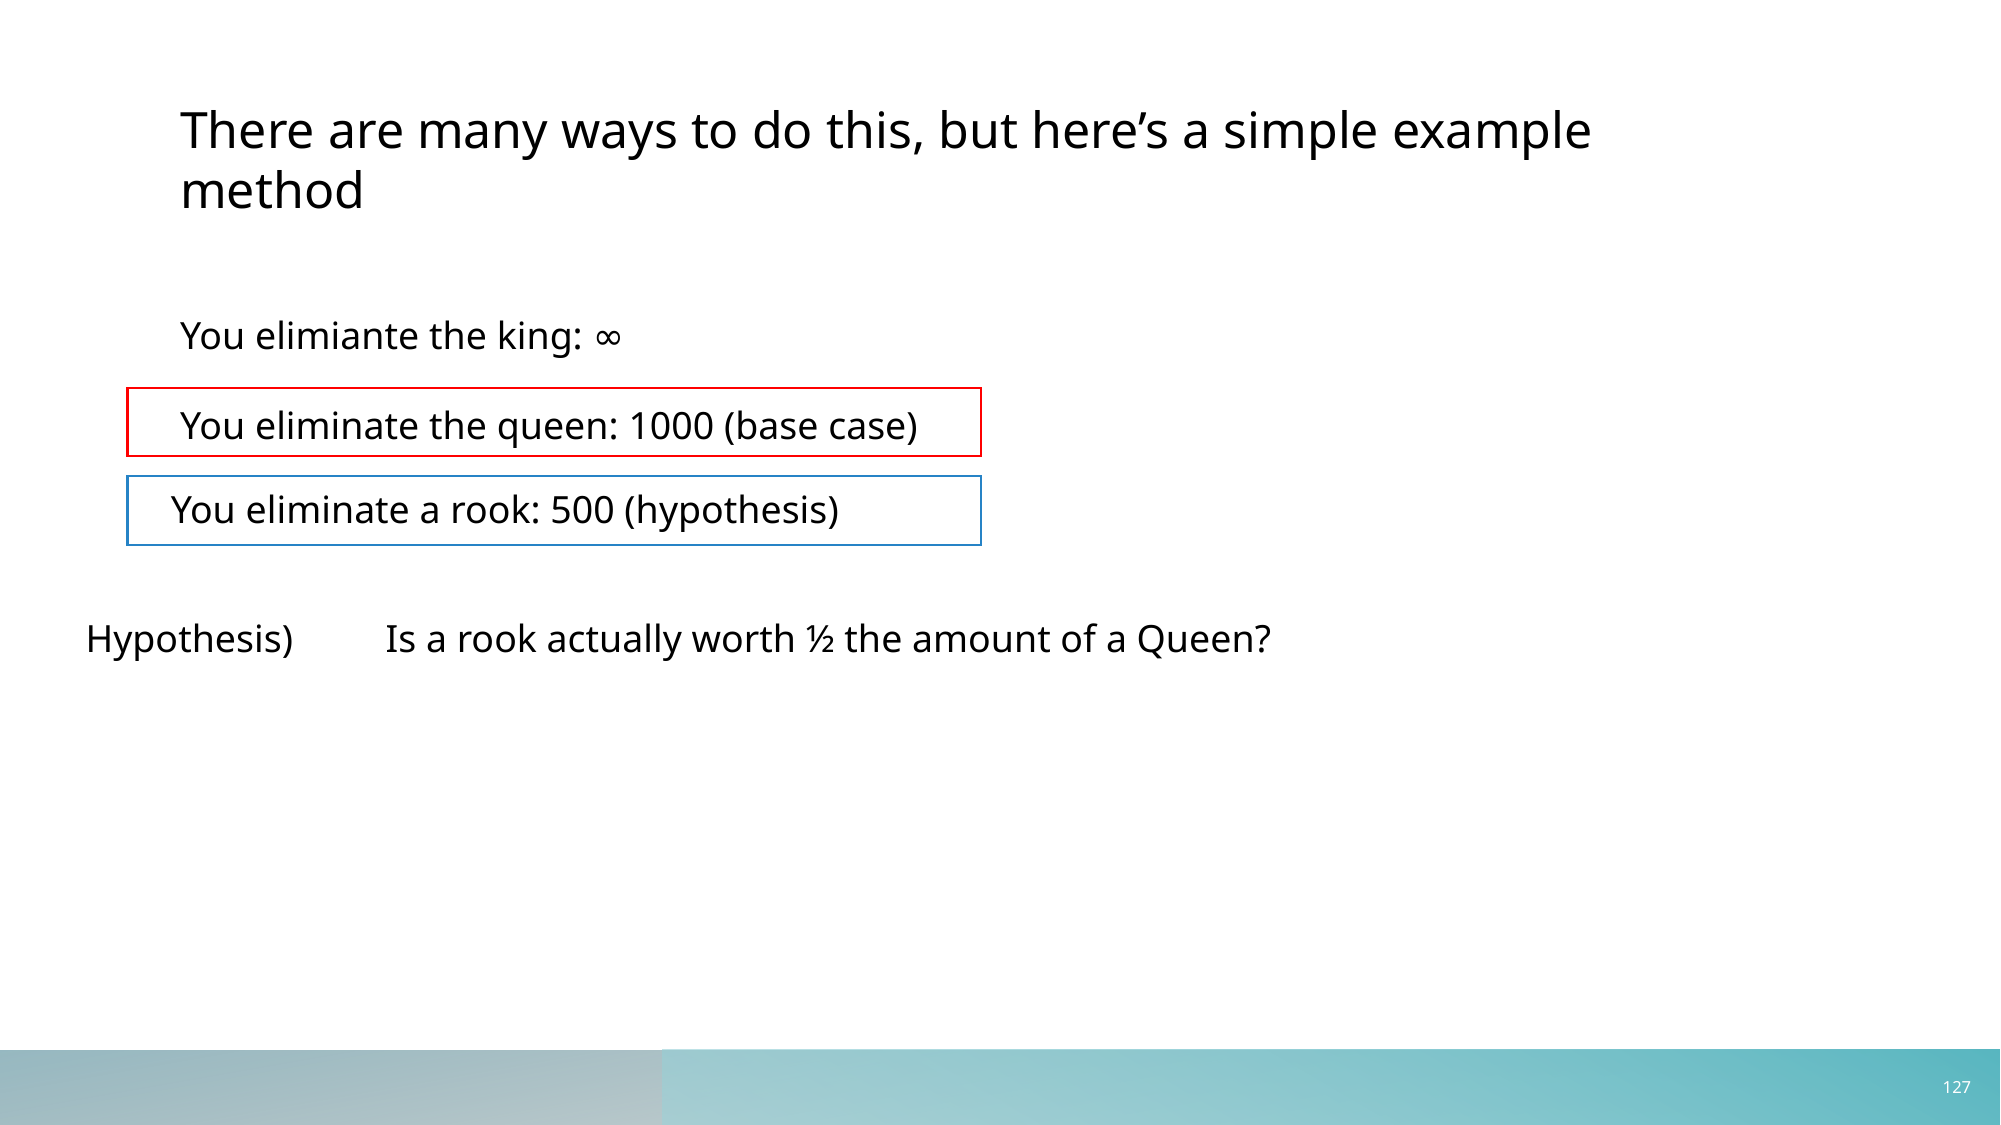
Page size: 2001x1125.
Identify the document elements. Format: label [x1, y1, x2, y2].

text_box [165, 91, 1785, 227]
text_box [126, 475, 982, 546]
text_box [126, 304, 1021, 457]
text_box [70, 607, 1287, 668]
slide_number [1914, 1051, 1987, 1125]
